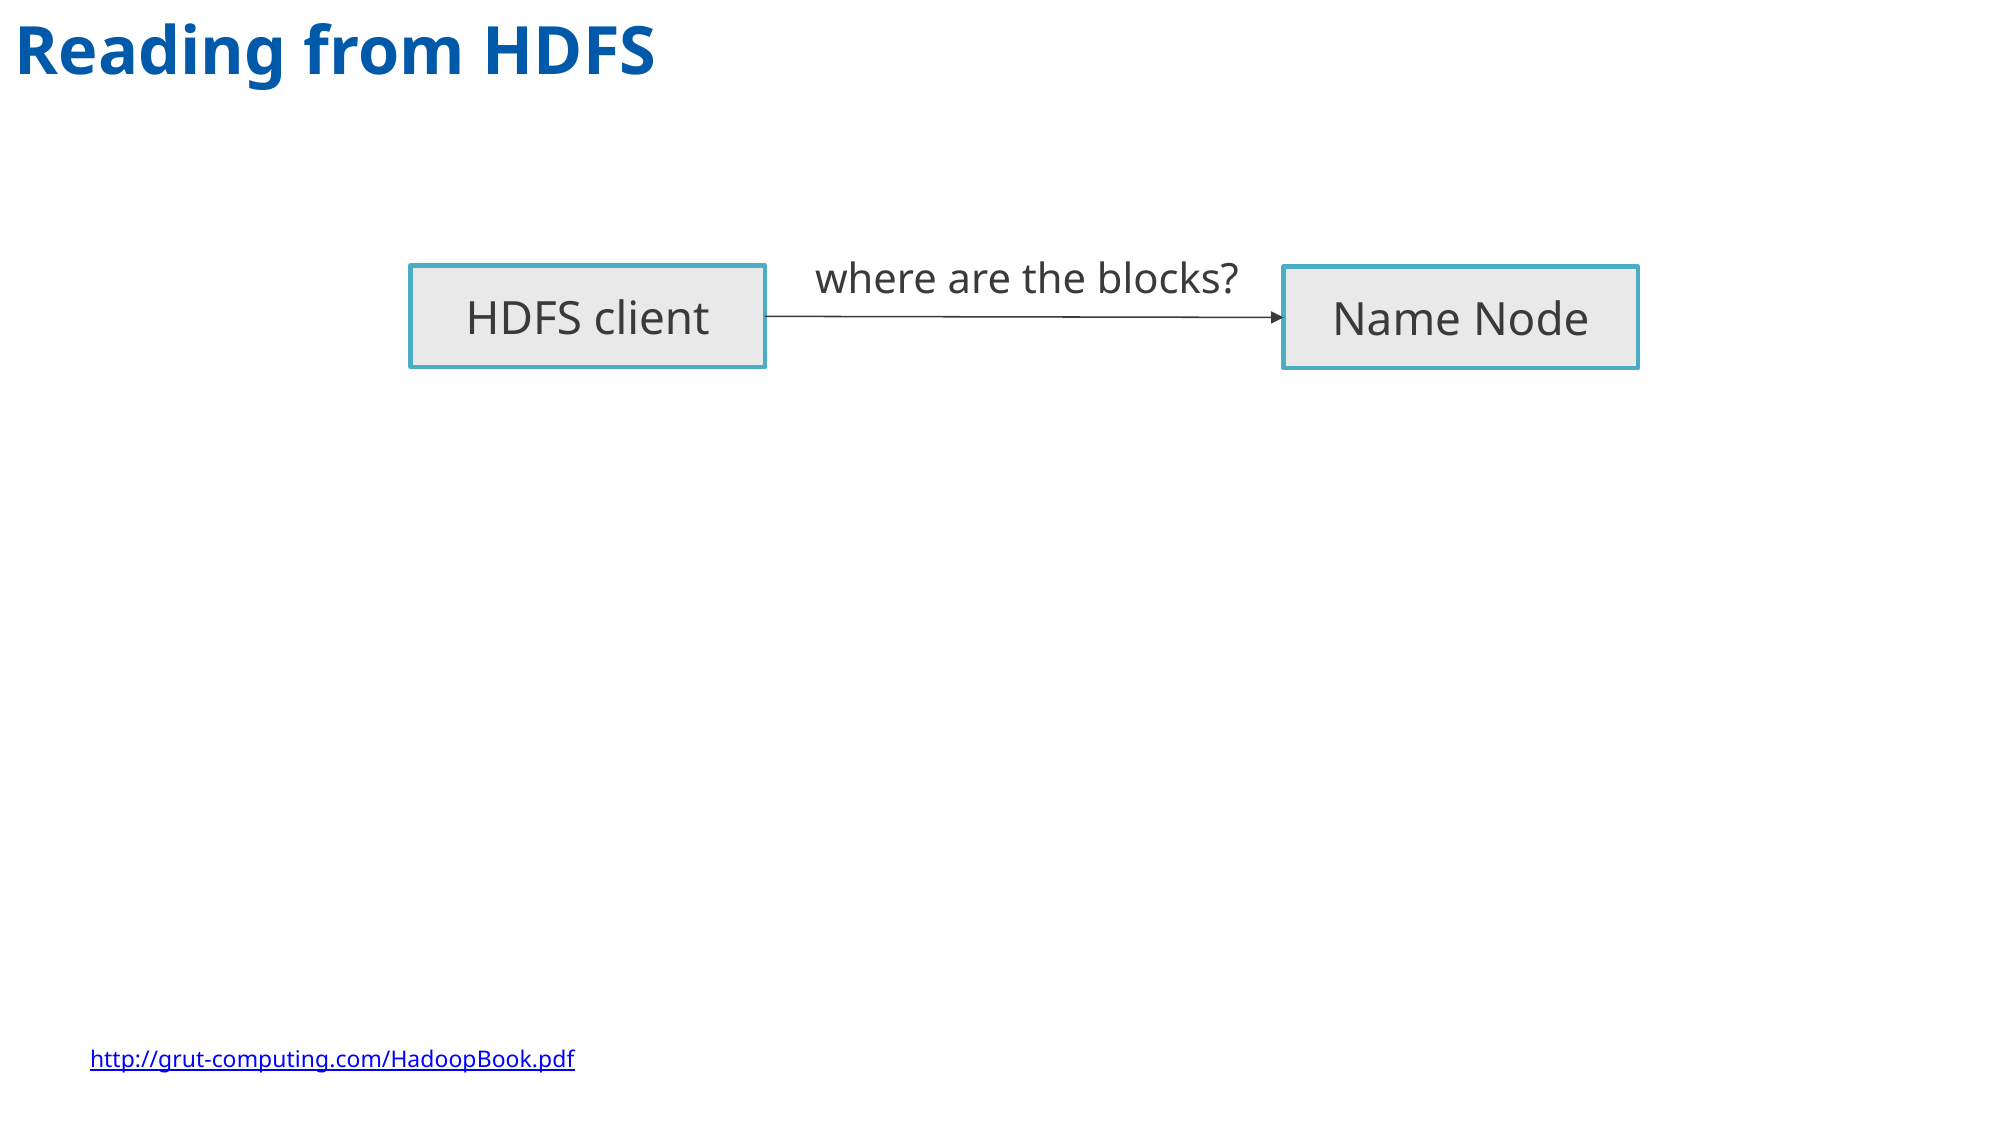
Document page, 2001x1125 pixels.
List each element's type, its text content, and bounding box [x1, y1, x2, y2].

title Reading from HDFS [0, 0, 2000, 102]
text_box http://grut-computing.com/HadoopBook.pdf [75, 1037, 591, 1084]
text_box HDFS client [408, 263, 767, 369]
text_box Name Node [1281, 264, 1640, 370]
text_box where are the blocks? [800, 243, 1254, 309]
